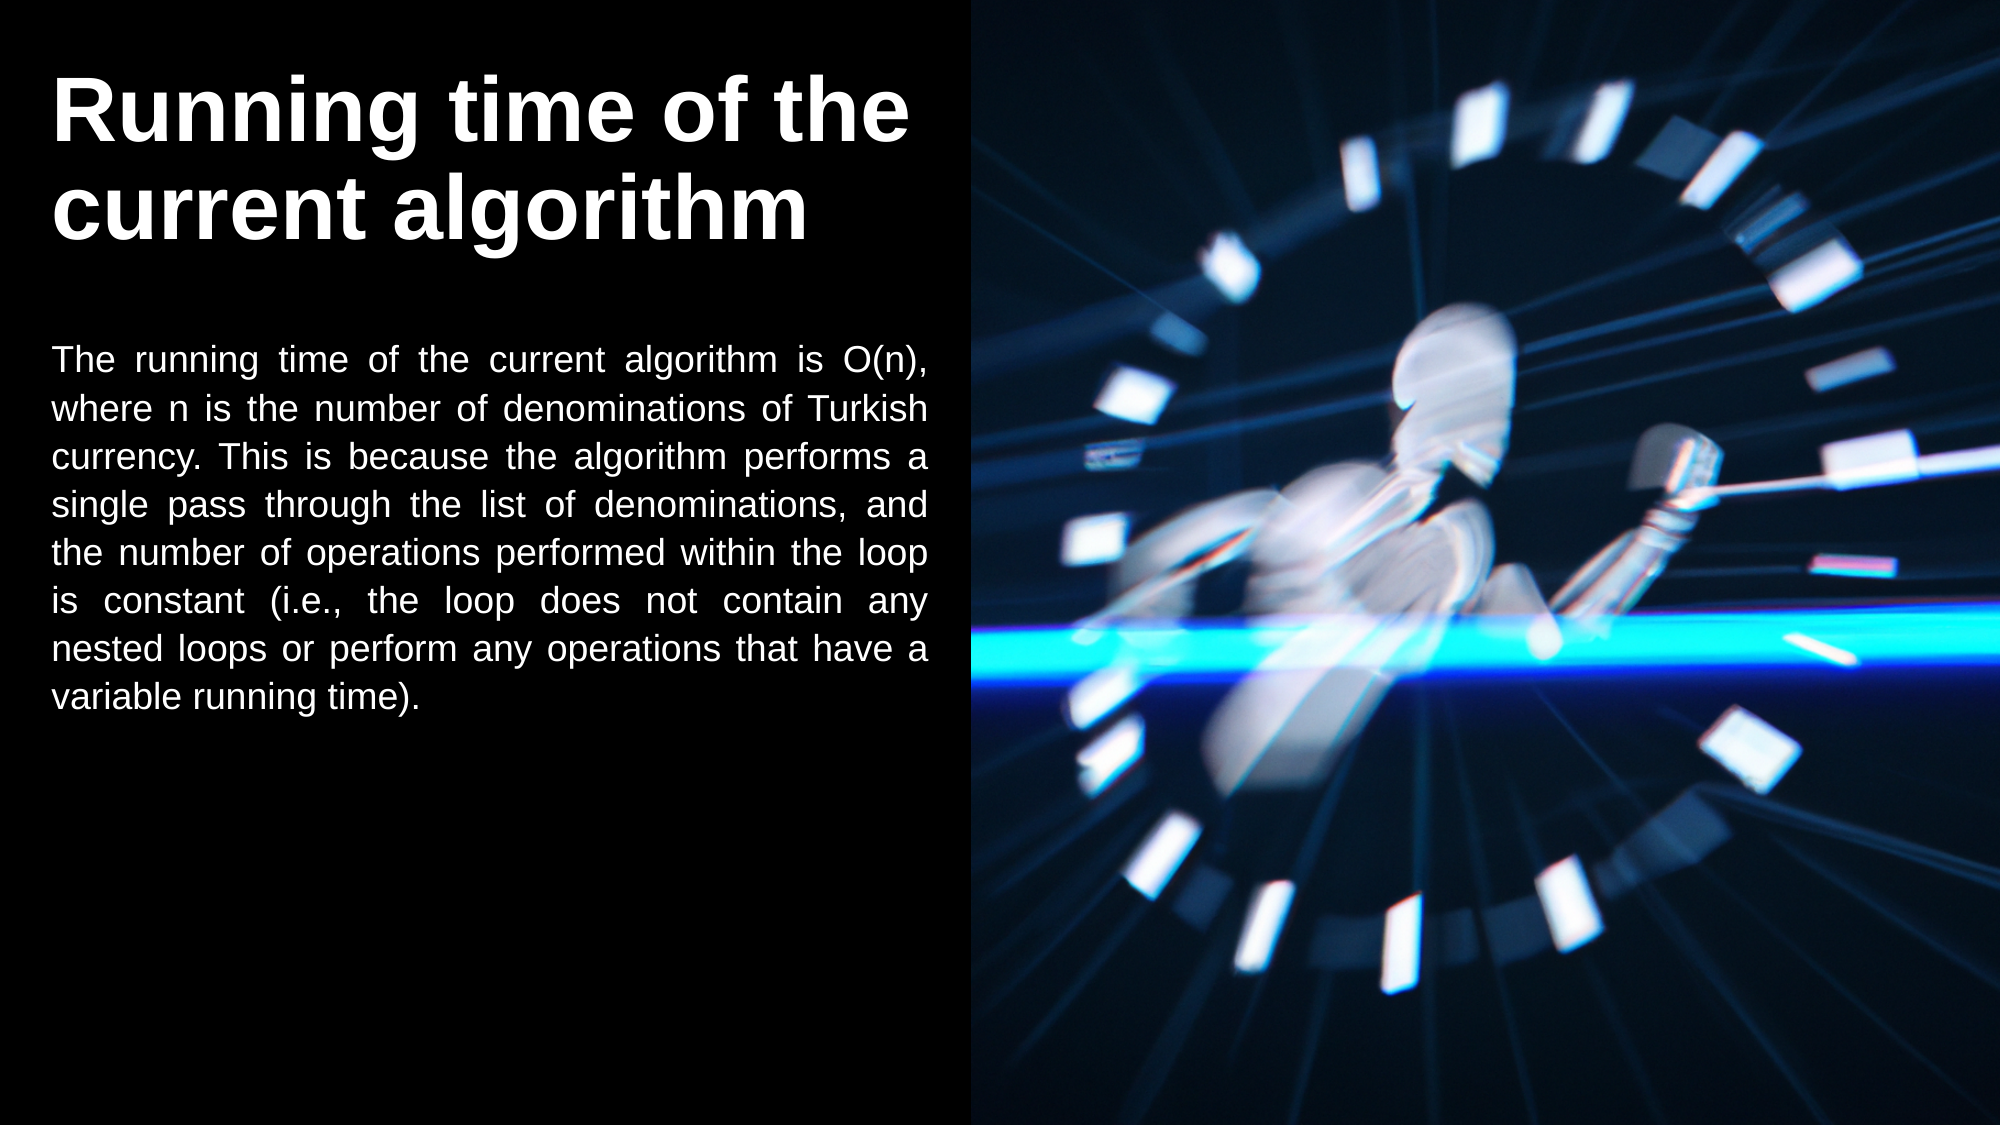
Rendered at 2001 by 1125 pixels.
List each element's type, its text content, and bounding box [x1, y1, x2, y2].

subtitle The running time of the current algorithm is O(n), where n is the number of denominations of Turkish currency. This is because the algorithm performs a single pass through the list of denominations, and the number of operations performed within the loop is constant (i.e., the loop does not contain any nested loops or perform any operations that have a variable running time). [36, 324, 944, 1085]
picture [971, 0, 2000, 1125]
title Running time of the current algorithm [36, 40, 971, 268]
